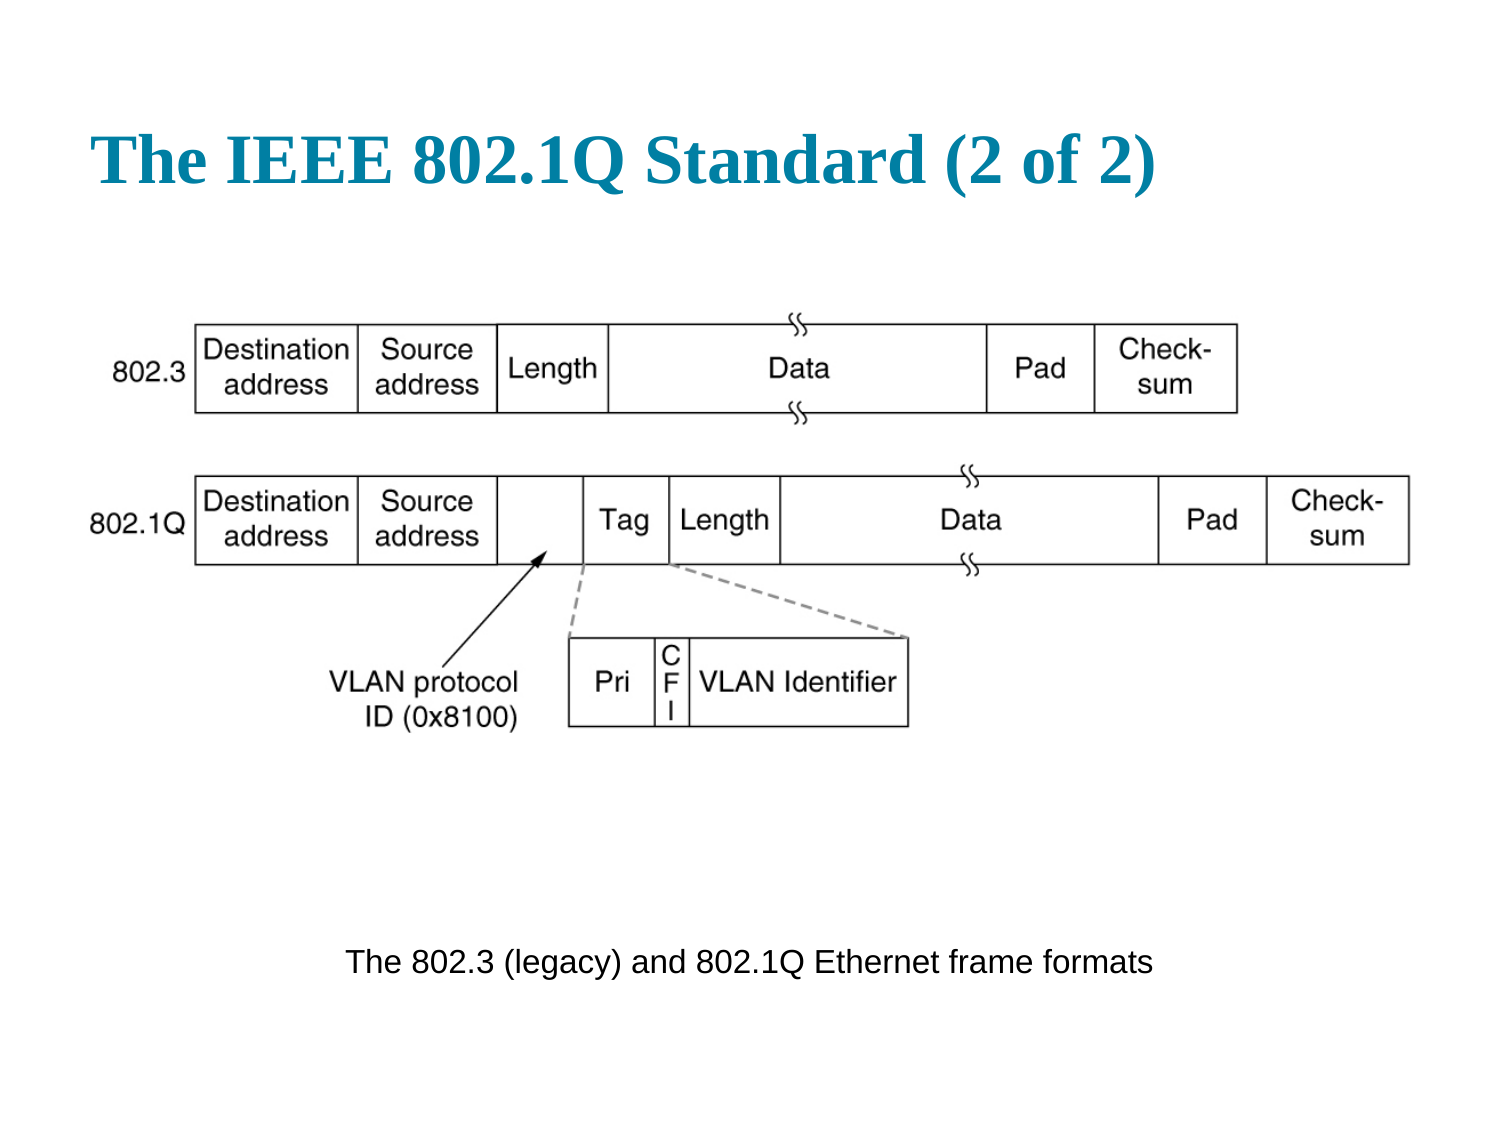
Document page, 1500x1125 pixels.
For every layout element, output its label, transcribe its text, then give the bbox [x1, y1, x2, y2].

list The 802.3 (legacy) and 802.1Q Ethernet frame formats [75, 828, 1425, 996]
title The IEEE 802.1Q Standard (2 of 2) [75, 37, 1425, 213]
picture [87, 306, 1413, 735]
